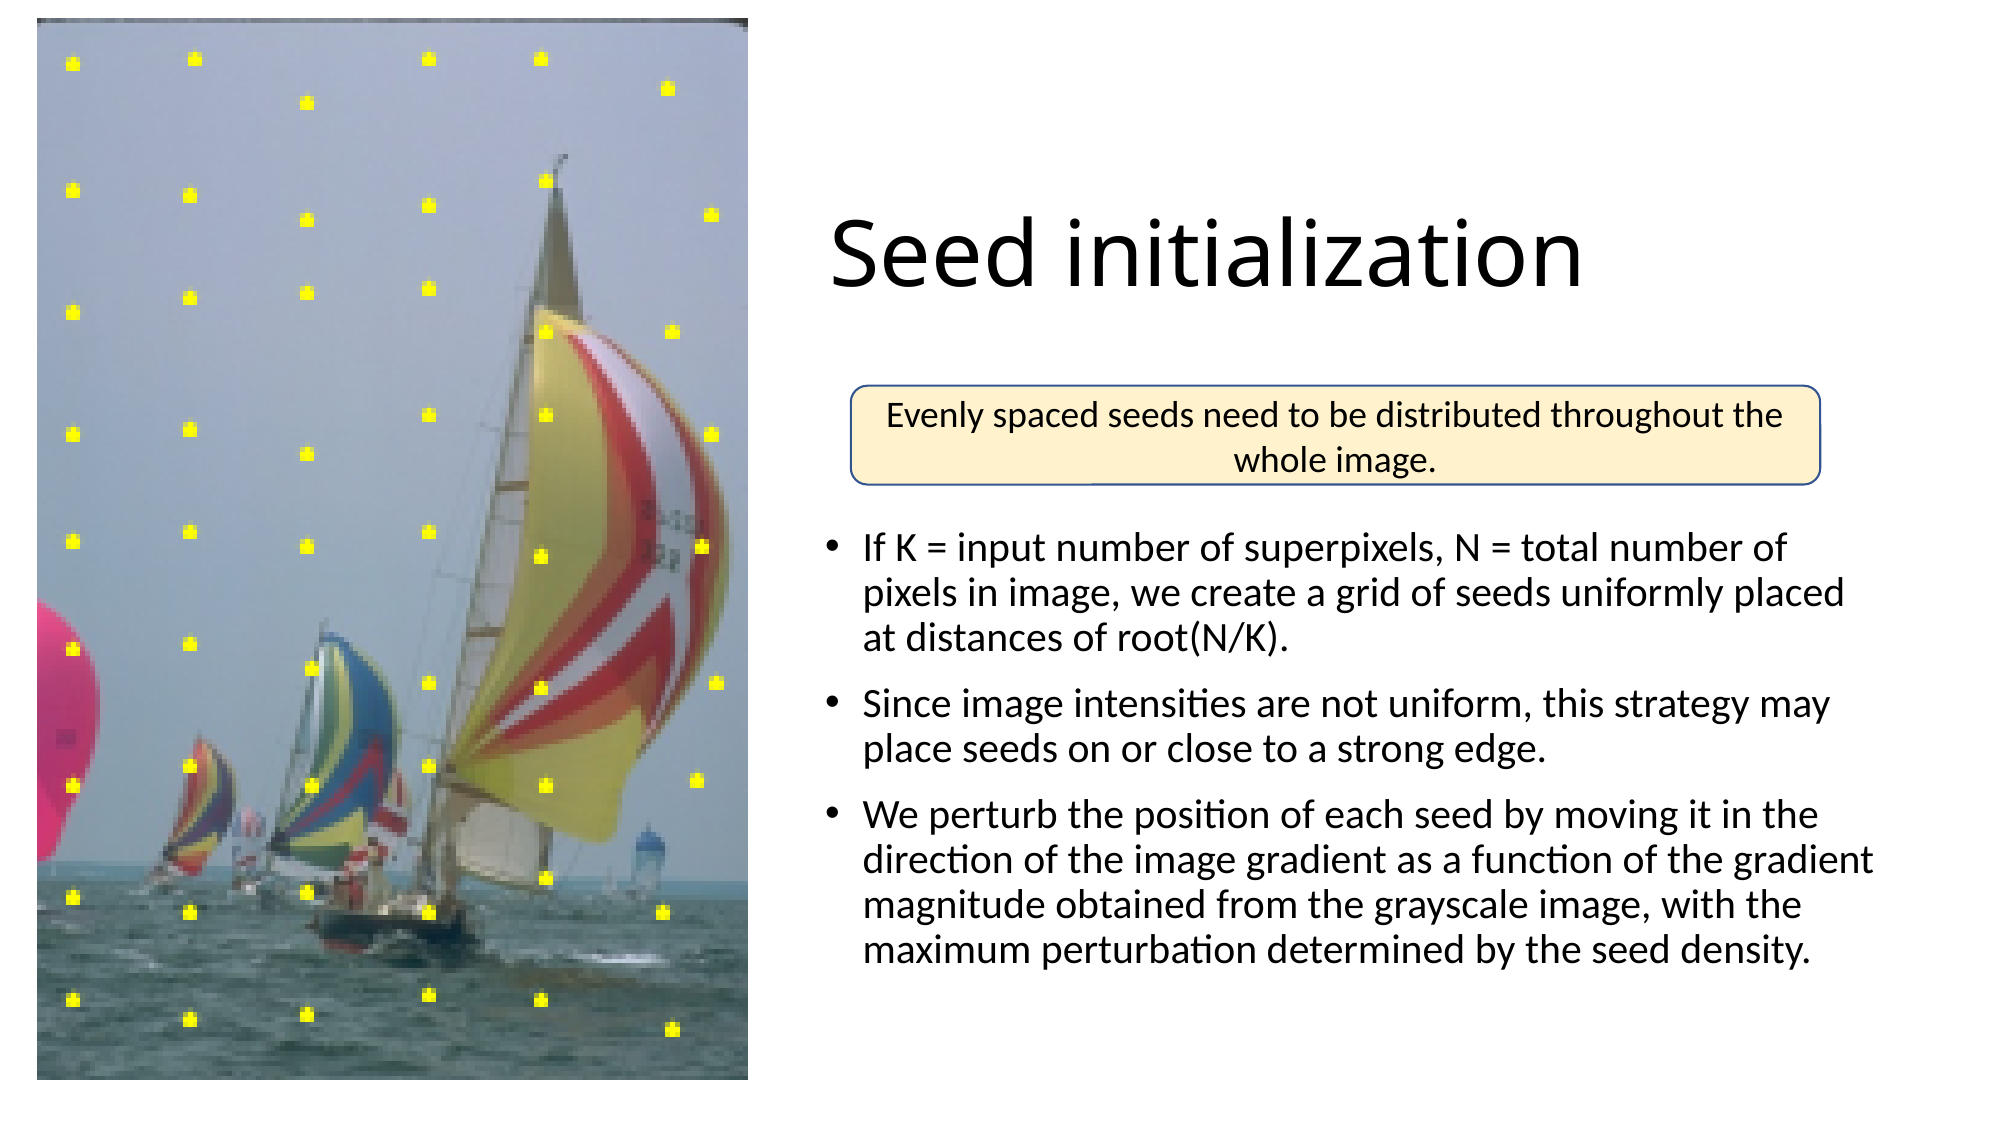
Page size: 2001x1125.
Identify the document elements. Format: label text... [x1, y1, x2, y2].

text_box Evenly spaced seeds need to be distributed throughout the whole image. [849, 384, 1822, 486]
title Seed initialization [814, 103, 1895, 315]
picture [17, 0, 778, 1115]
list If K = input number of superpixels, N = total number of pixels in image, we create a grid of seeds uniformly placed at distances of root(N/K). Since image intensities are not uniform, this strategy may place seeds on or close to a strong edge. We perturb the position of each seed by moving it in the direction of the image gradient as a function of the gradient magnitude obtained from the grayscale image, with the maximum perturbation determined by the seed density. [810, 517, 1891, 1125]
